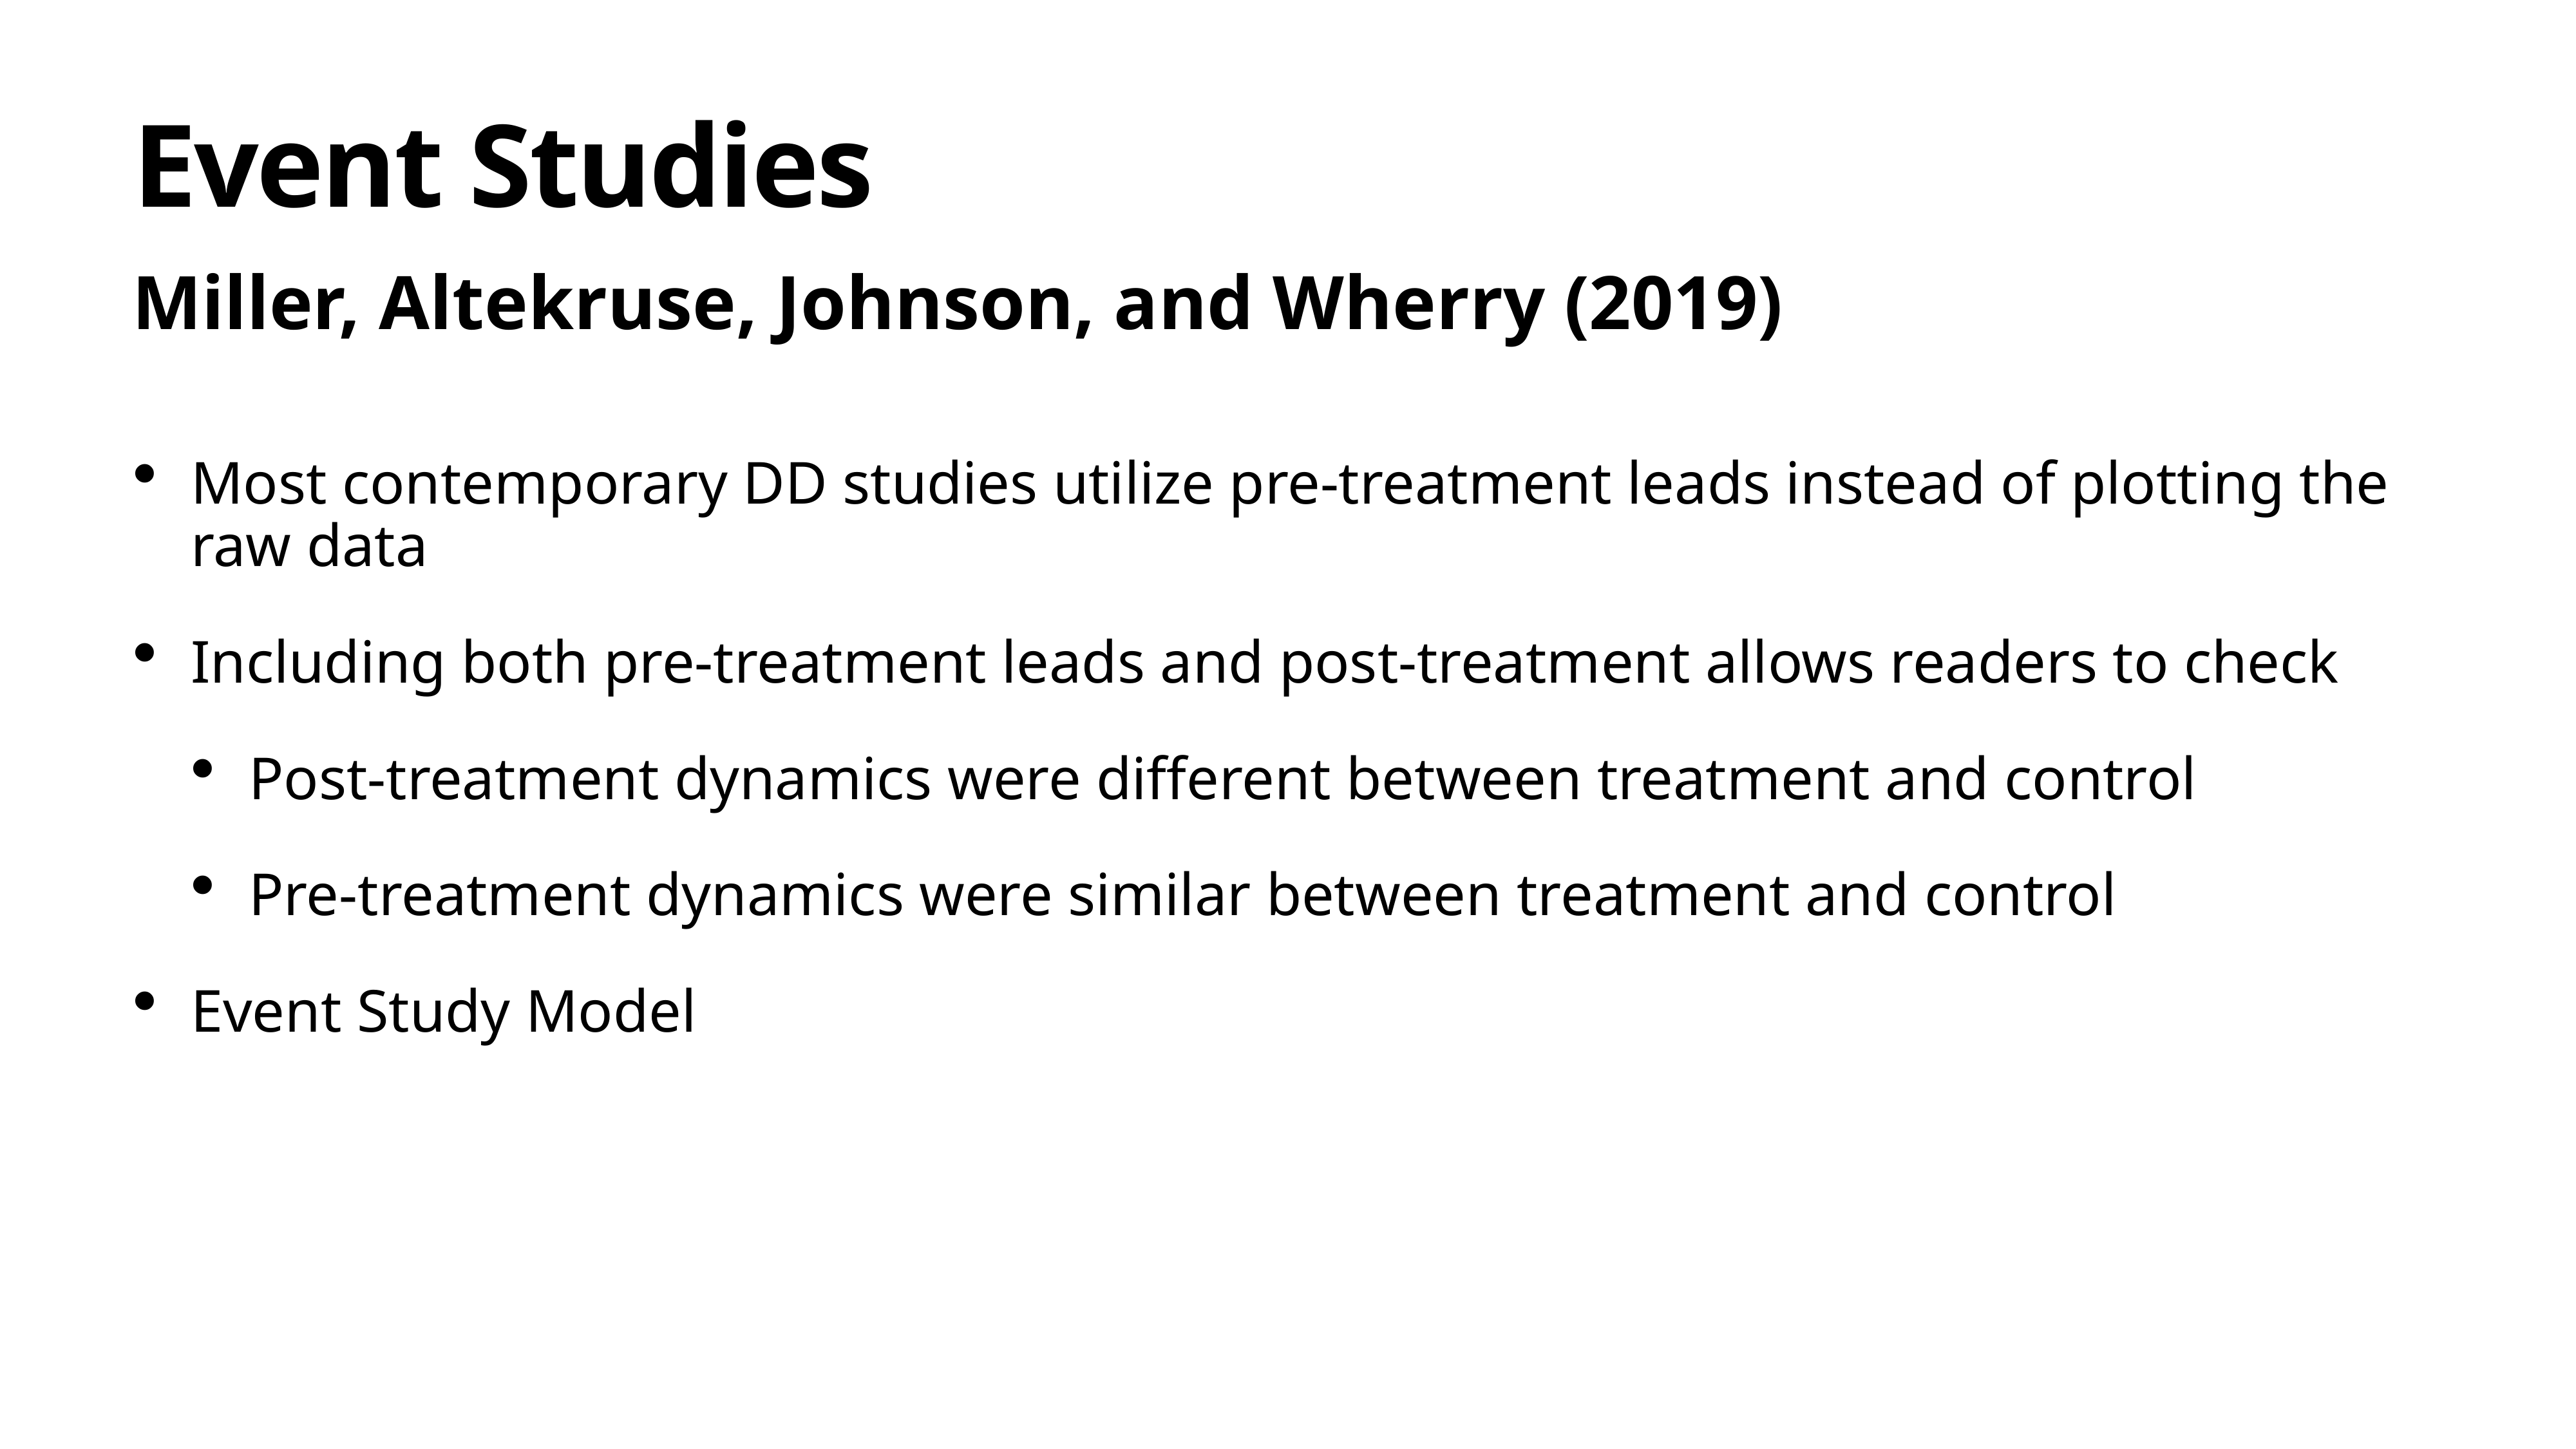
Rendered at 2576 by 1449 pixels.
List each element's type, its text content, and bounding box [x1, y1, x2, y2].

title Event Studies [127, 113, 2449, 250]
list Miller, Altekruse, Johnson, and Wherry (2019) [127, 250, 2449, 350]
list Most contemporary DD studies utilize pre-treatment leads instead of plotting the raw data Including both pre-treatment leads and post-treatment allows readers to check Post-treatment dynamics were different between treatment and control Pre-treatment dynamics were similar between treatment and control Event Study Model [127, 448, 2449, 1321]
